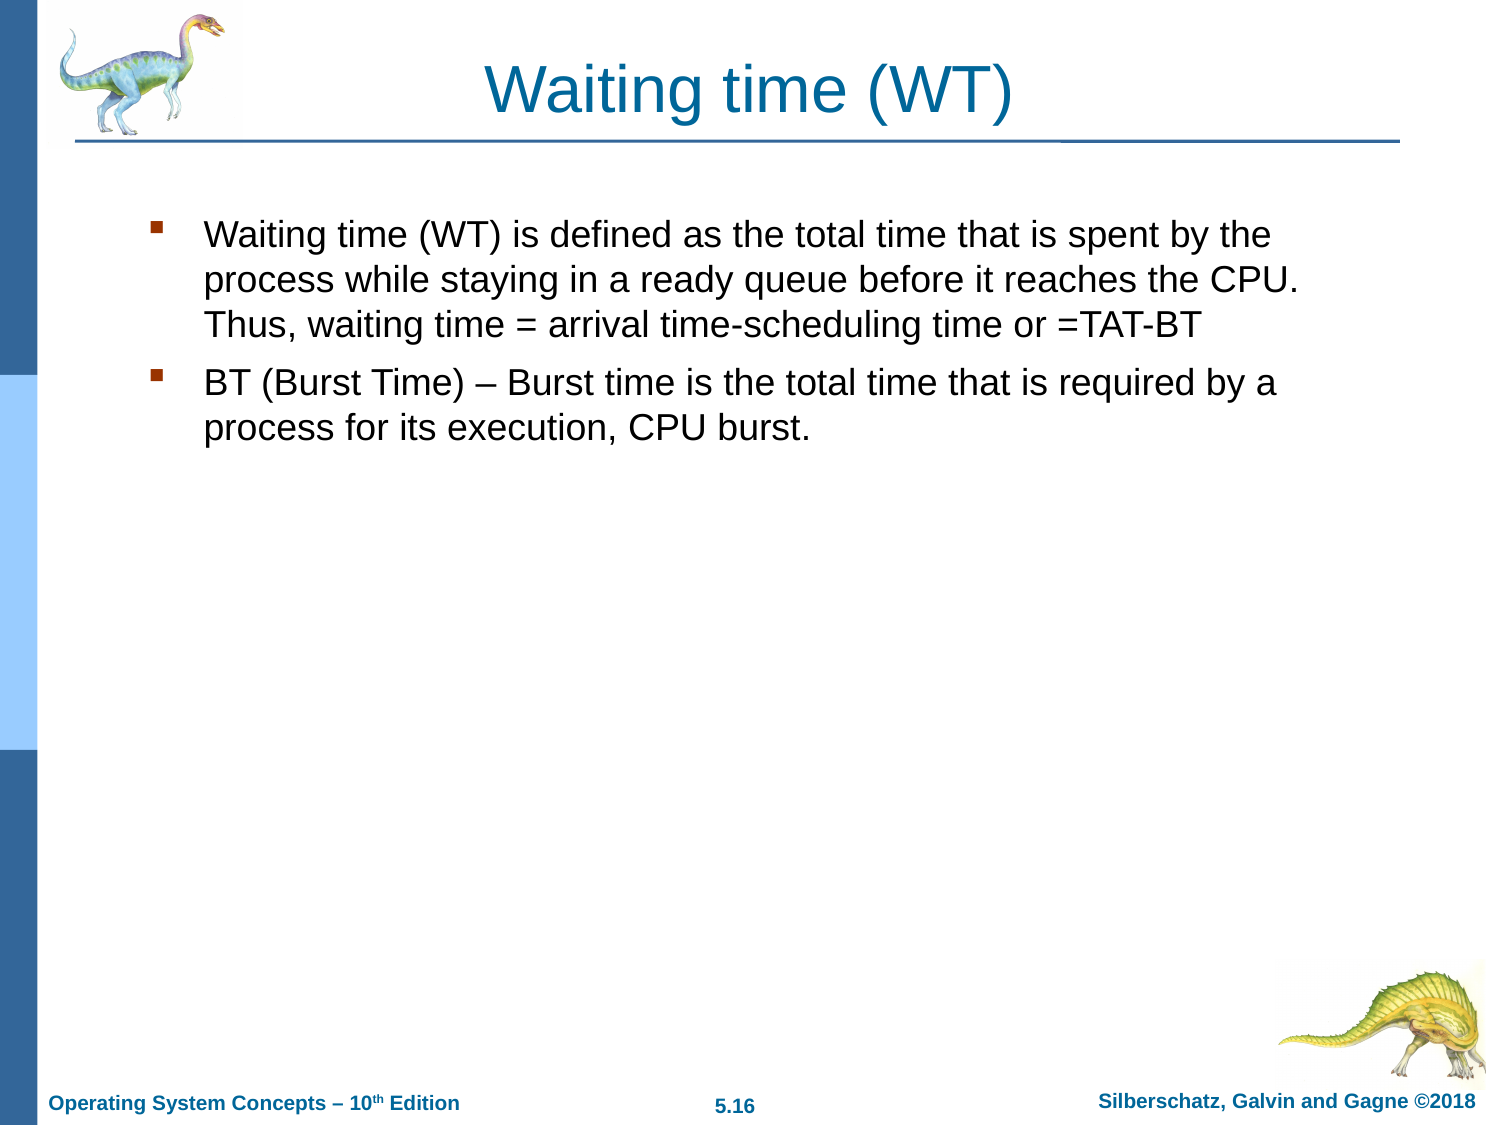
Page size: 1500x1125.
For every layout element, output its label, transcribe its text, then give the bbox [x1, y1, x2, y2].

picture [46, 0, 243, 149]
title Waiting time (WT) [75, 38, 1425, 133]
picture [1275, 959, 1486, 1090]
list Waiting time (WT) is defined as the total time that is spent by the process while staying in a ready queue before it reaches the CPU. Thus, waiting time = arrival time-scheduling time or =TAT-BT BT (Burst Time) – Burst time is the total time that is required by a process for its execution, CPU burst. [132, 202, 1400, 946]
